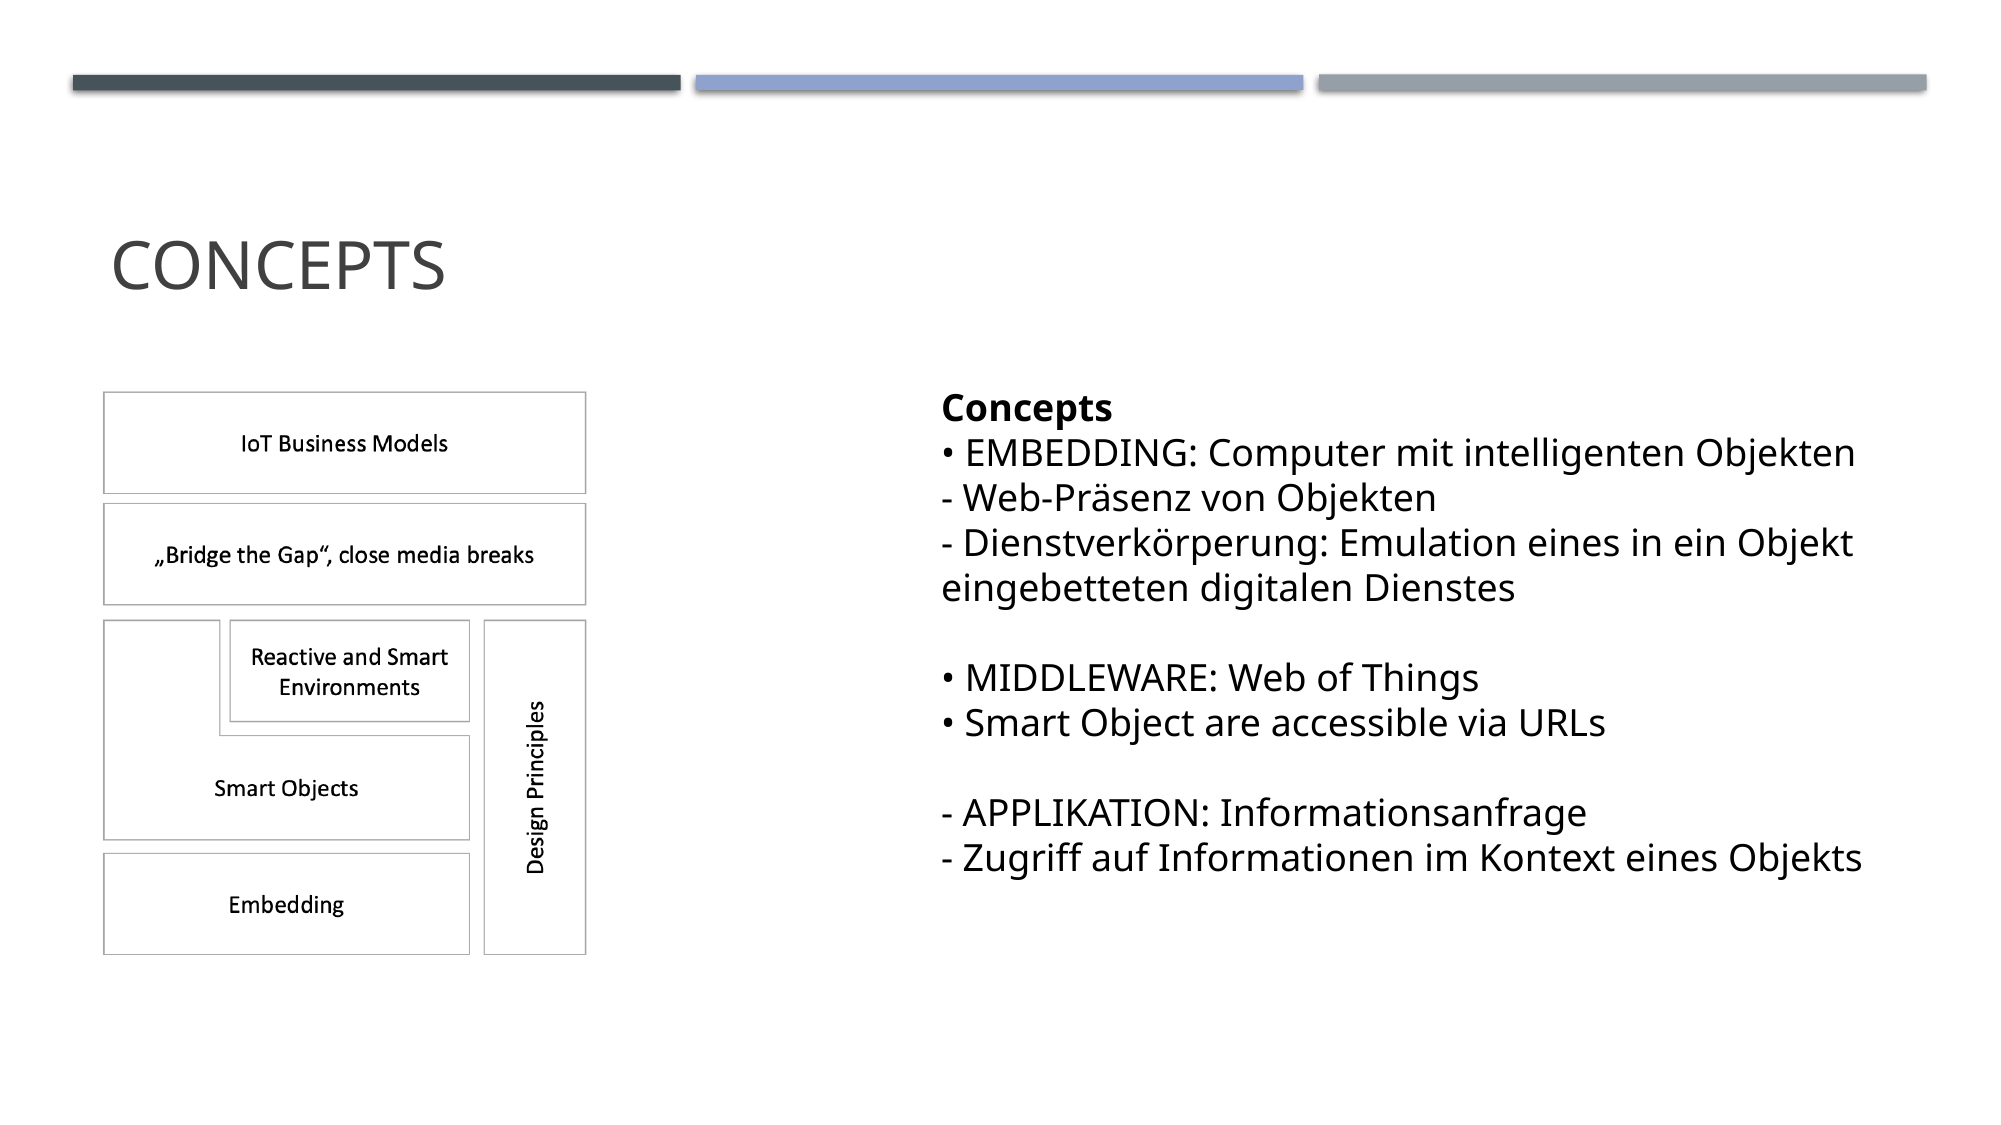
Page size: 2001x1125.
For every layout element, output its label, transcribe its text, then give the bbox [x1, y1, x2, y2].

text_box Concepts • EMBEDDING: Computer mit intelligenten Objekten - Web-Präsenz von Objekten - Dienstverkörperung: Emulation eines in ein Objekt eingebetteten digitalen Dienstes • MIDDLEWARE: Web of Things • Smart Object are accessible via URLs - APPLIKATION: Informationsanfrage - Zugriff auf Informationen im Kontext eines Objekts [926, 376, 1905, 931]
title ConCepts [95, 115, 1905, 311]
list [94, 375, 600, 973]
